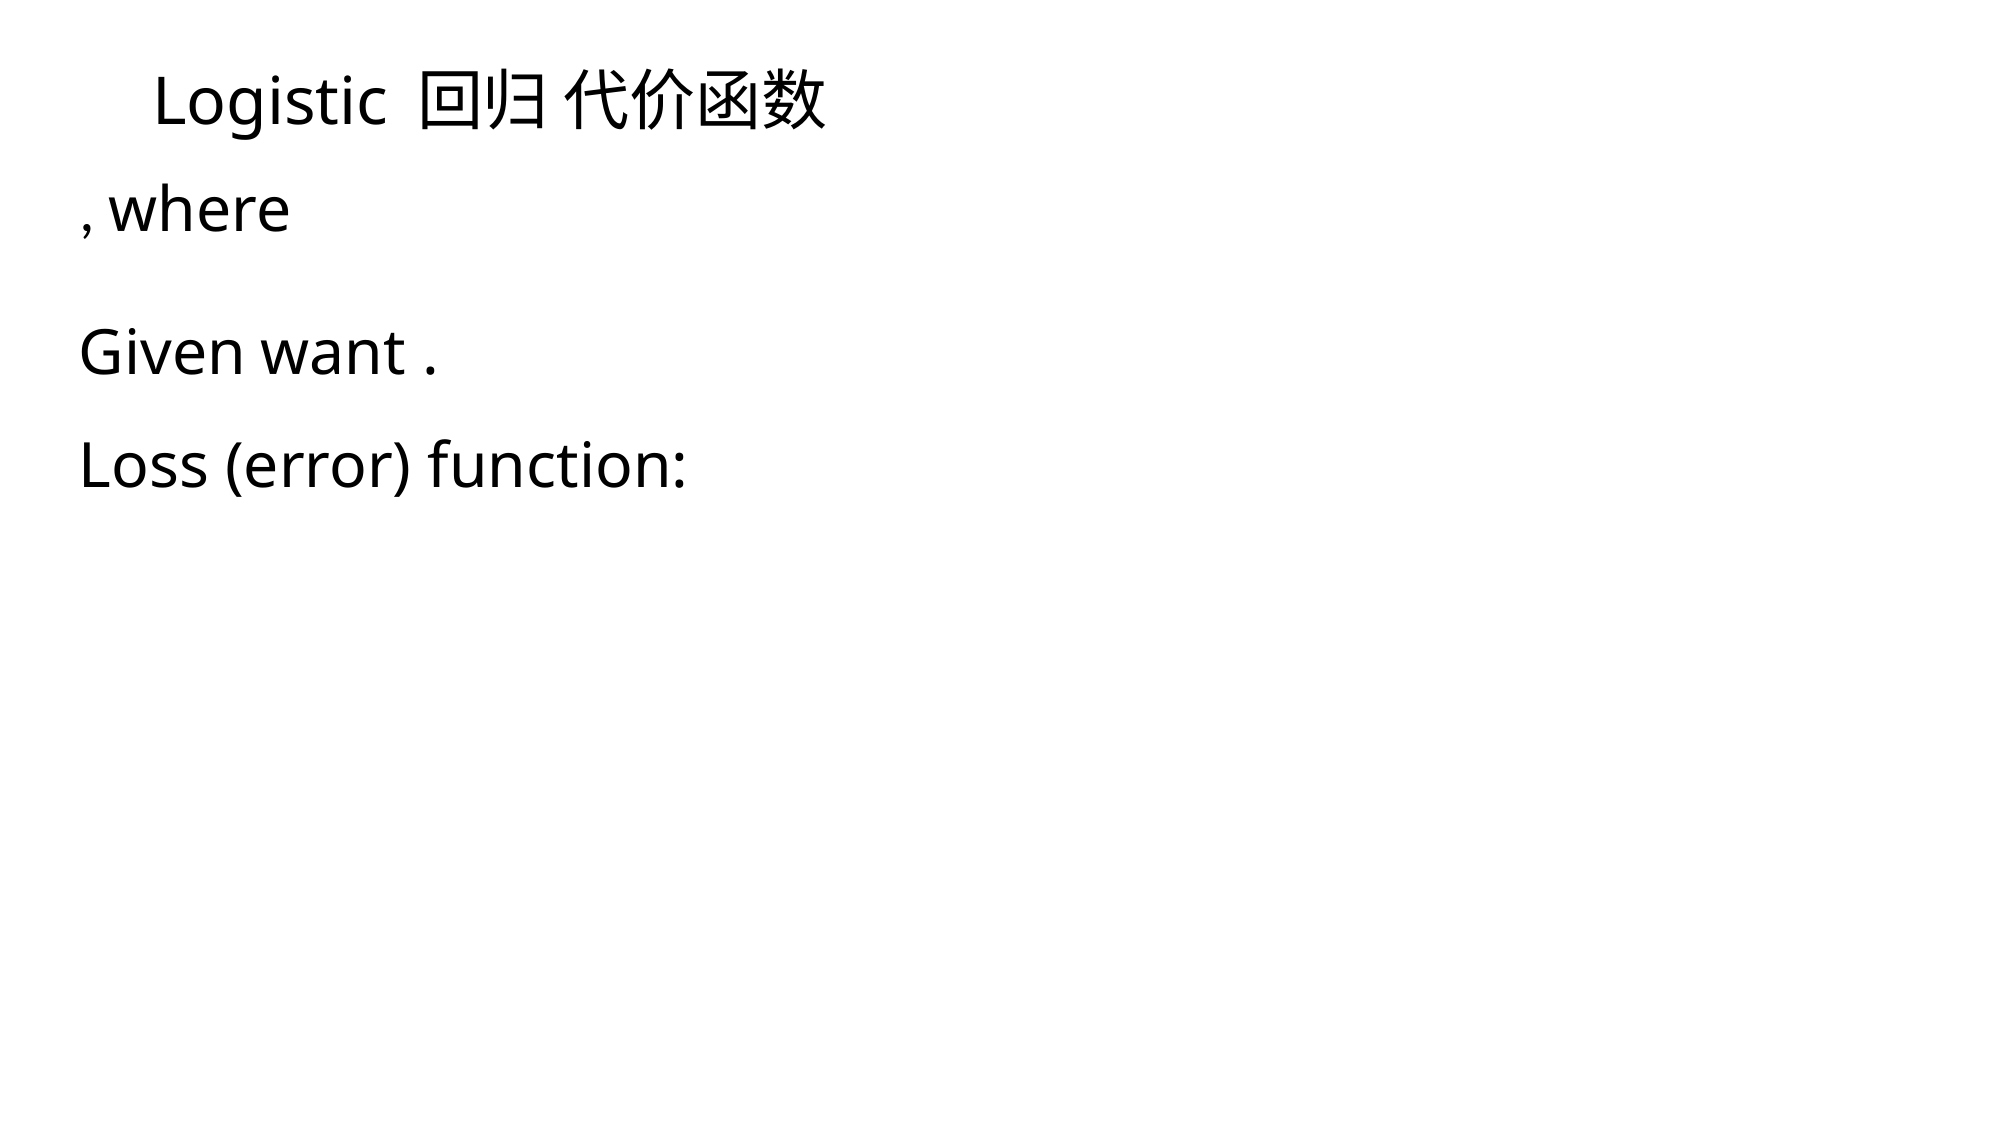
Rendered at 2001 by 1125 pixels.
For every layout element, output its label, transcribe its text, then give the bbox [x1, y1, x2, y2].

title Logistic 回归 代价函数 [137, 59, 1863, 147]
text_box Loss (error) function: [64, 417, 740, 508]
